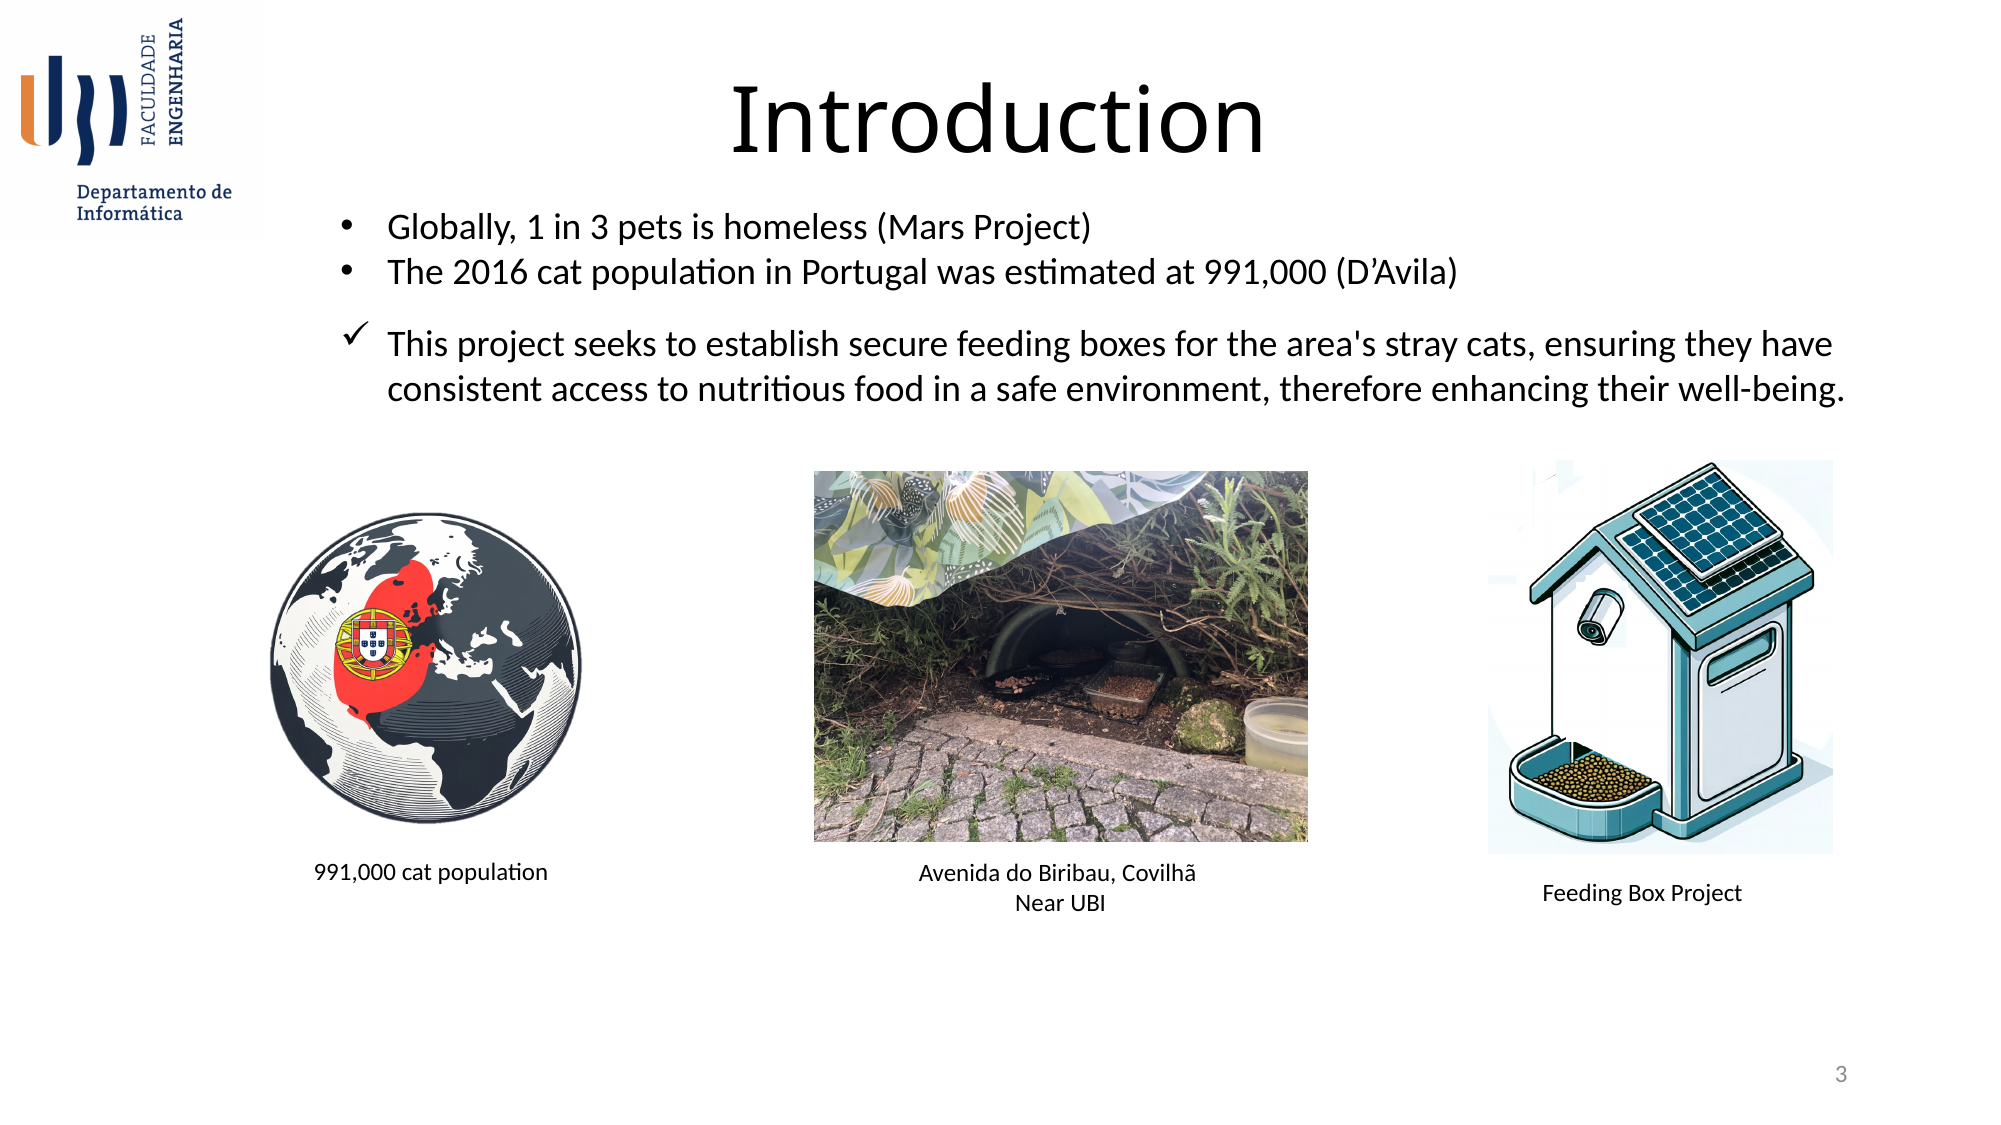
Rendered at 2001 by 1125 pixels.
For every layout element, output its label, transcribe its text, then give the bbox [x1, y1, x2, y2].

slide_number 3 [1412, 1042, 1863, 1103]
text_box 991,000 cat population [212, 848, 650, 894]
text_box Avenida do Biribau, Covilhã Near UBI [842, 848, 1280, 924]
picture [212, 463, 637, 887]
text_box Introduction [268, 56, 1750, 190]
picture [0, 0, 268, 245]
text_box Feeding Box Project [1424, 868, 1862, 914]
text_box Globally, 1 in 3 pets is homeless (Mars Project) The 2016 cat population in Portugal was estimated at 991,000 (D’Avila) This project seeks to establish secure feeding boxes for the area's stray cats, ensuring they have consistent access to nutritious food in a safe environment, therefore enhancing their well-being. [325, 194, 1897, 417]
picture [814, 471, 1308, 842]
picture [1488, 460, 1833, 854]
